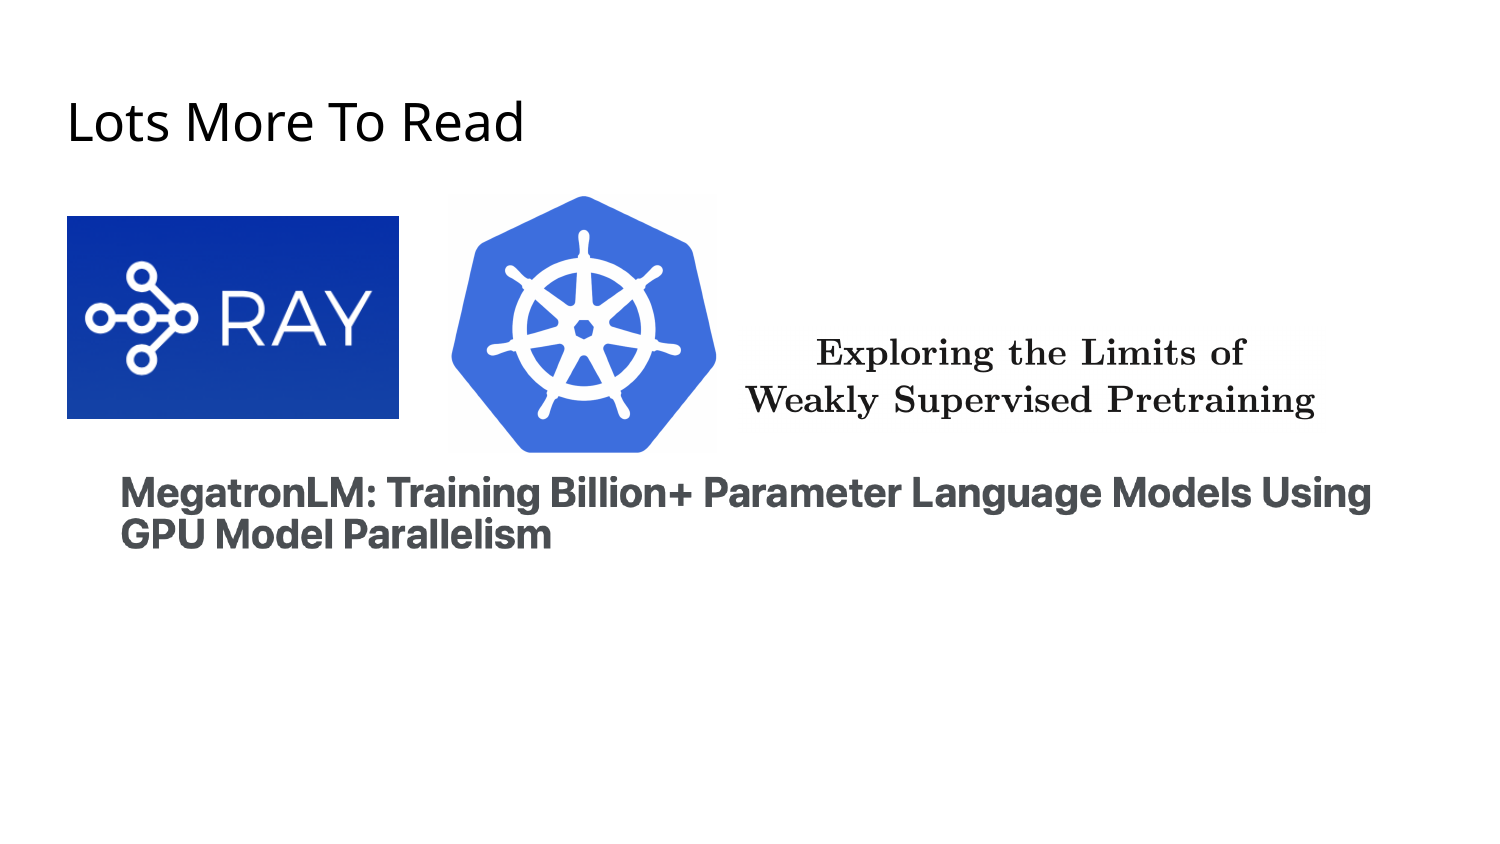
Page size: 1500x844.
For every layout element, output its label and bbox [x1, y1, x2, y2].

picture [67, 216, 399, 419]
picture [447, 193, 717, 453]
title [51, 72, 1449, 167]
picture [119, 468, 1380, 563]
picture [738, 326, 1326, 433]
